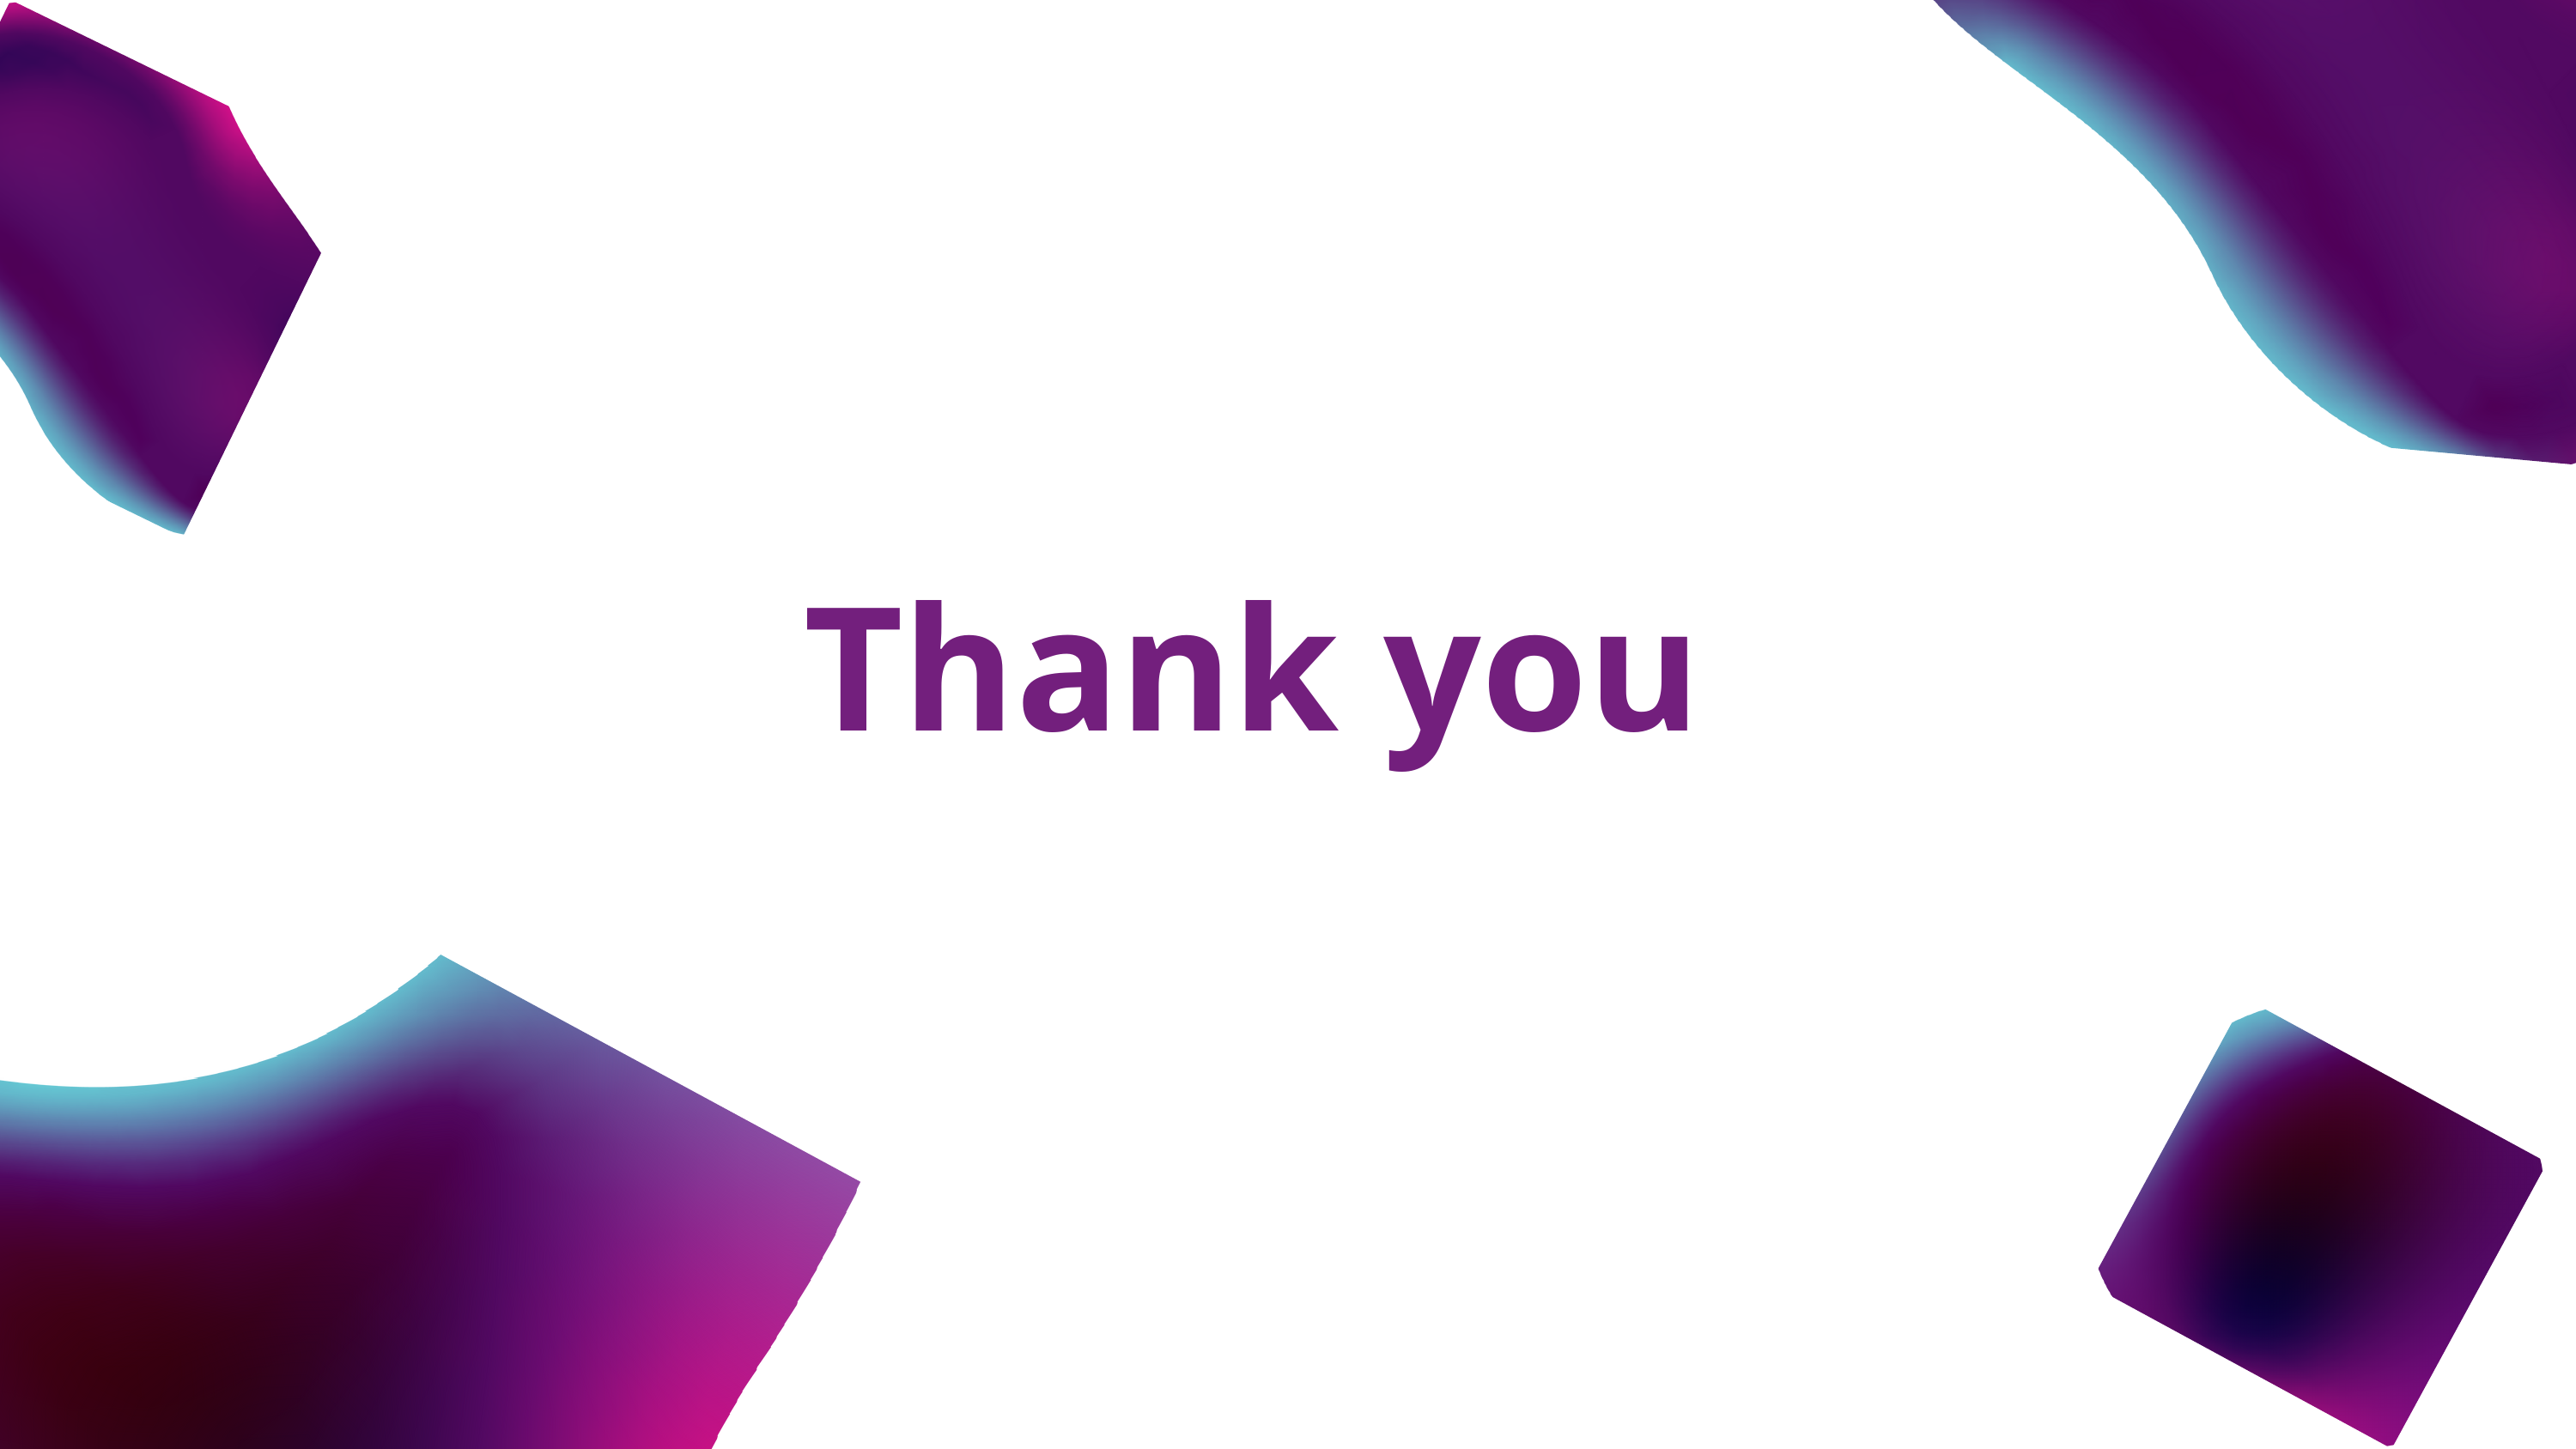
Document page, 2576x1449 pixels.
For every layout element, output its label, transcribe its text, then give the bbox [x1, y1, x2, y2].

text_box [0, 0, 361, 537]
text_box [1893, 0, 2576, 465]
text_box [0, 716, 937, 1449]
text_box [2089, 998, 2548, 1449]
text_box Thank you [804, 615, 1888, 766]
